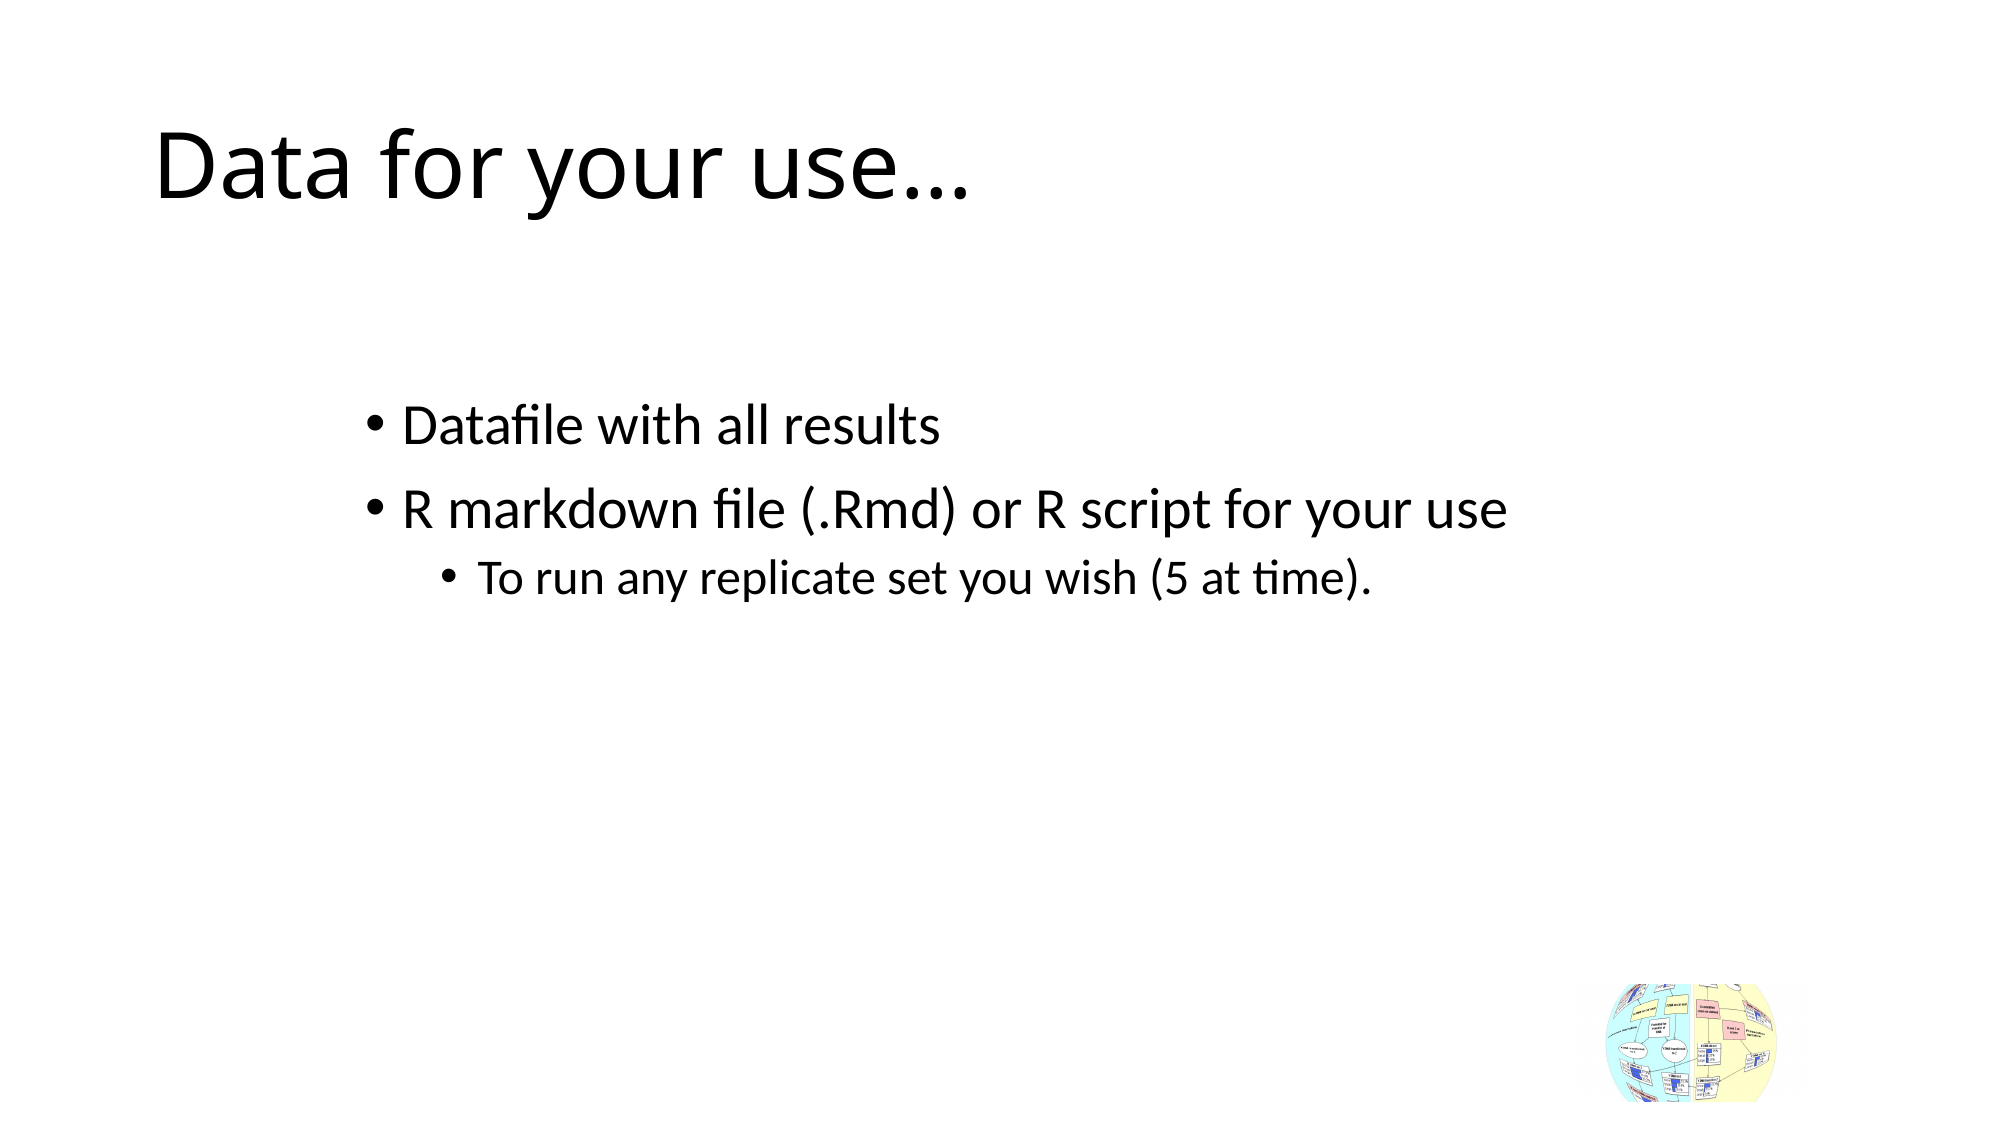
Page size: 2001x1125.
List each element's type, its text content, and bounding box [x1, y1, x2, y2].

title Data for your use… [137, 59, 1863, 278]
list Datafile with all results R markdown file (.Rmd) or R script for your use To run any replicate set you wish (5 at time). [349, 386, 1699, 673]
picture [1572, 984, 1812, 1102]
